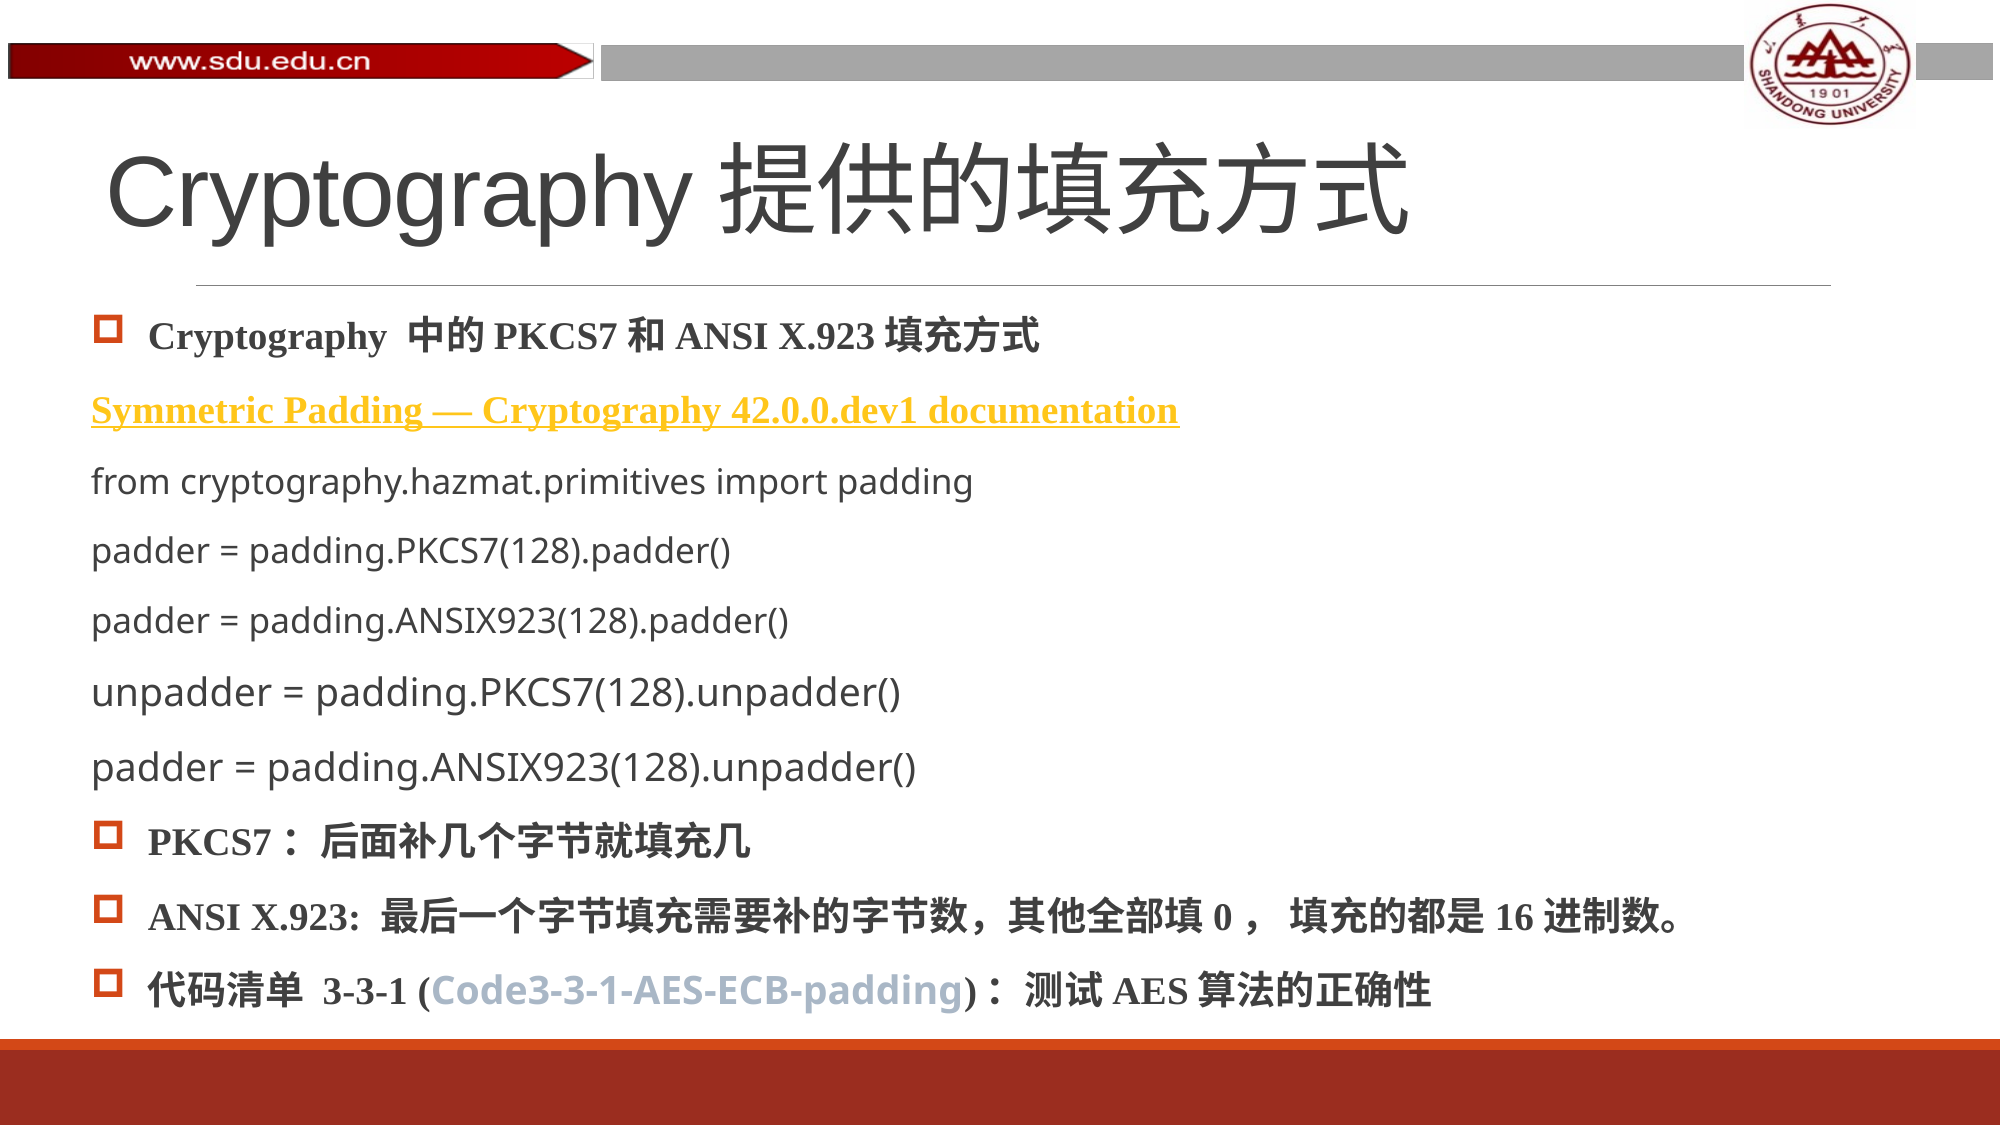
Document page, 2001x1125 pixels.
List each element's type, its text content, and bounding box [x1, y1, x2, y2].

picture [8, 0, 1993, 102]
title Cryptography提供的填充方式 [90, 102, 1945, 255]
list Cryptography 中的PKCS7和ANSI X.923填充方式 Symmetric Padding — Cryptography 42.0.0.dev1 documentation from cryptography.hazmat.primitives import padding padder = padding.PKCS7(128).padder() padder = padding.ANSIX923(128).padder() unpadder = padding.PKCS7(128).unpadder() padder = padding.ANSIX923(128).unpadder() PKCS7：后面补几个字节就填充几 ANSI X.923: 最后一个字节填充需要补的字节数，其他全部填0， 填充的都是16进制数。 代码清单 3-3-1 (Code3-3-1-AES-ECB-padding)：测试AES算法的正确性 [90, 302, 1945, 1023]
